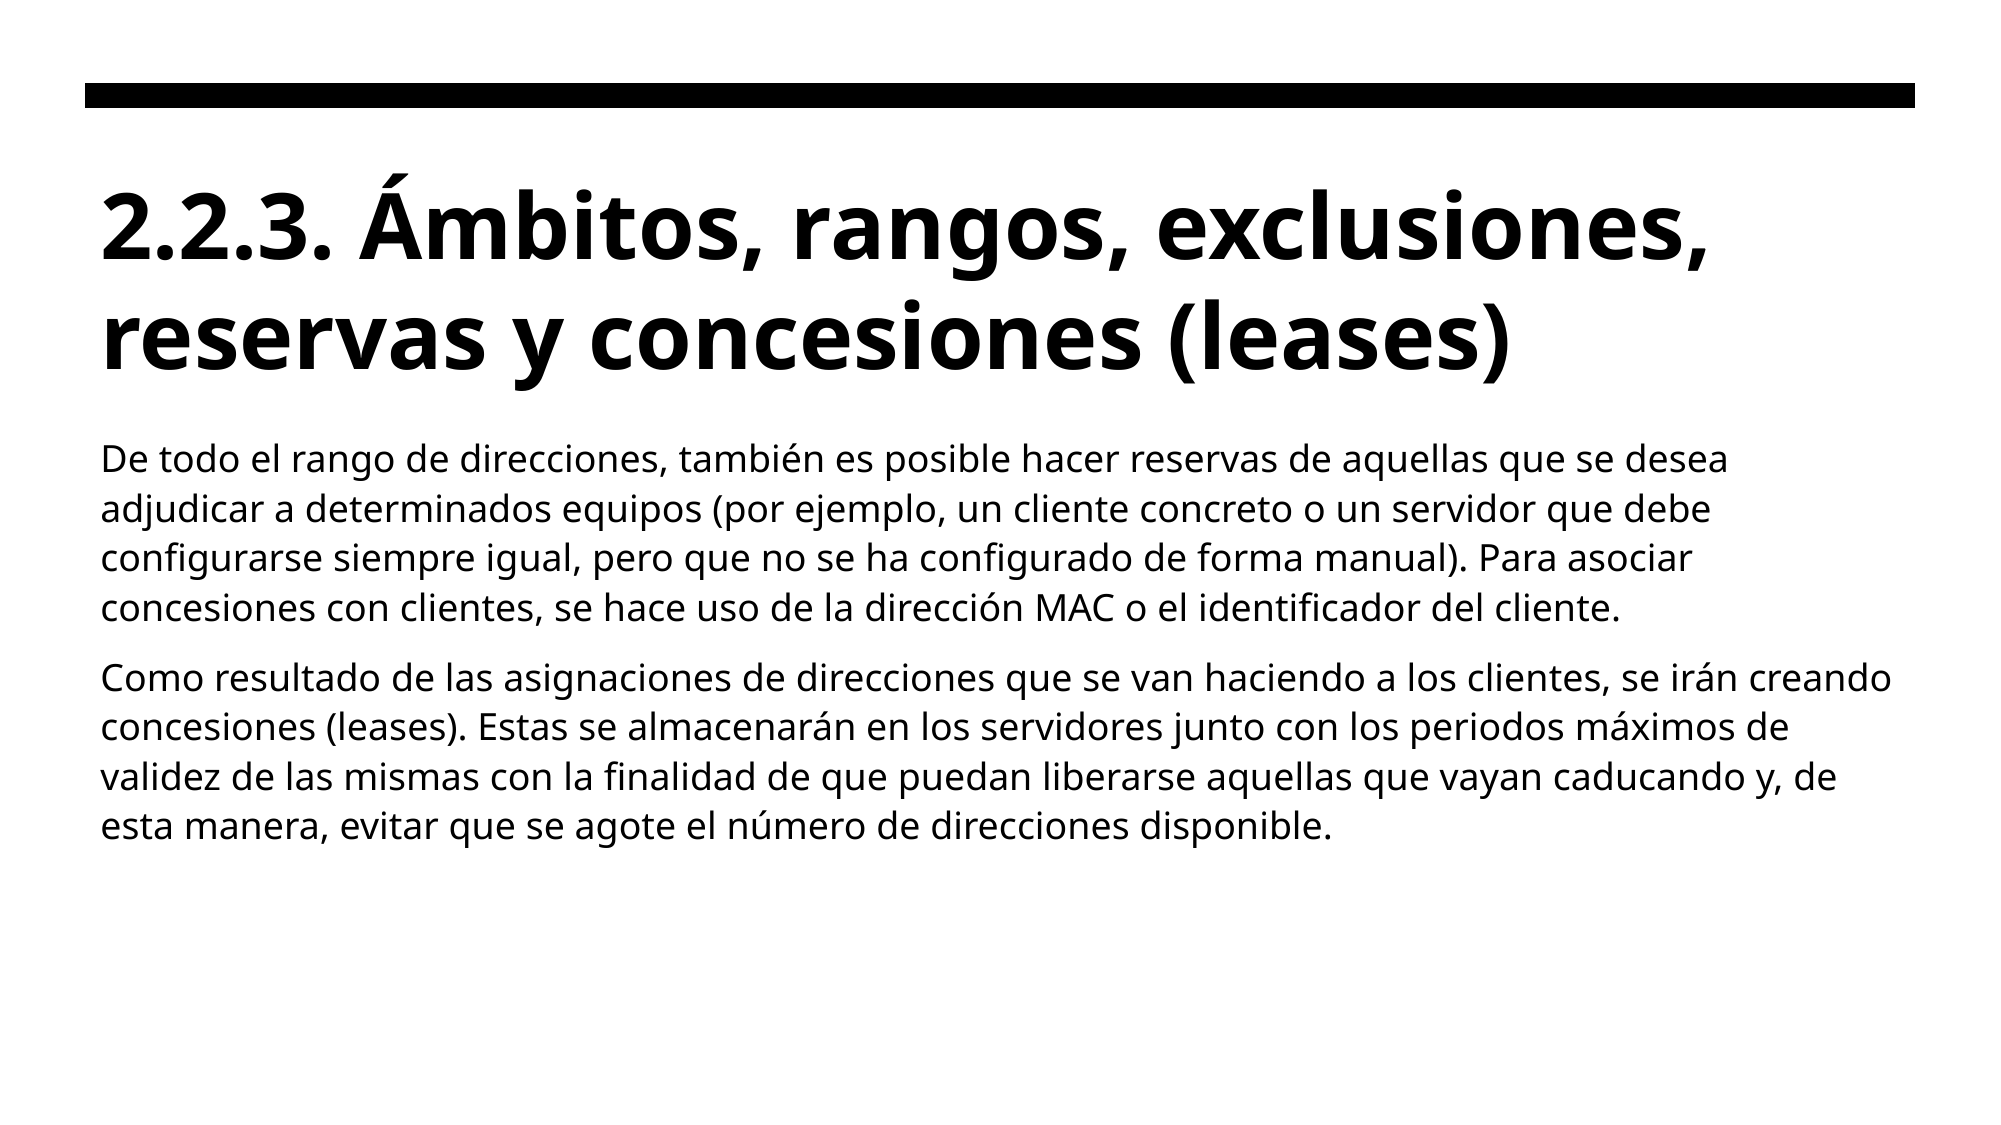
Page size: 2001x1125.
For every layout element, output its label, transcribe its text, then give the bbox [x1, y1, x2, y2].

title 2.2.3. Ámbitos, rangos, exclusiones, reservas y concesiones (leases) [85, 160, 1916, 401]
list De todo el rango de direcciones, también es posible hacer reservas de aquellas que se desea adjudicar a determinados equipos (por ejemplo, un cliente concreto o un servidor que debe configurarse siempre igual, pero que no se ha configurado de forma manual). Para asociar concesiones con clientes, se hace uso de la dirección MAC o el identificador del cliente. Como resultado de las asignaciones de direcciones que se van haciendo a los clientes, se irán creando concesiones (leases). Estas se almacenarán en los servidores junto con los periodos máximos de validez de las mismas con la finalidad de que puedan liberarse aquellas que vayan caducando y, de esta manera, evitar que se agote el número de direcciones disponible. [85, 423, 1916, 1041]
